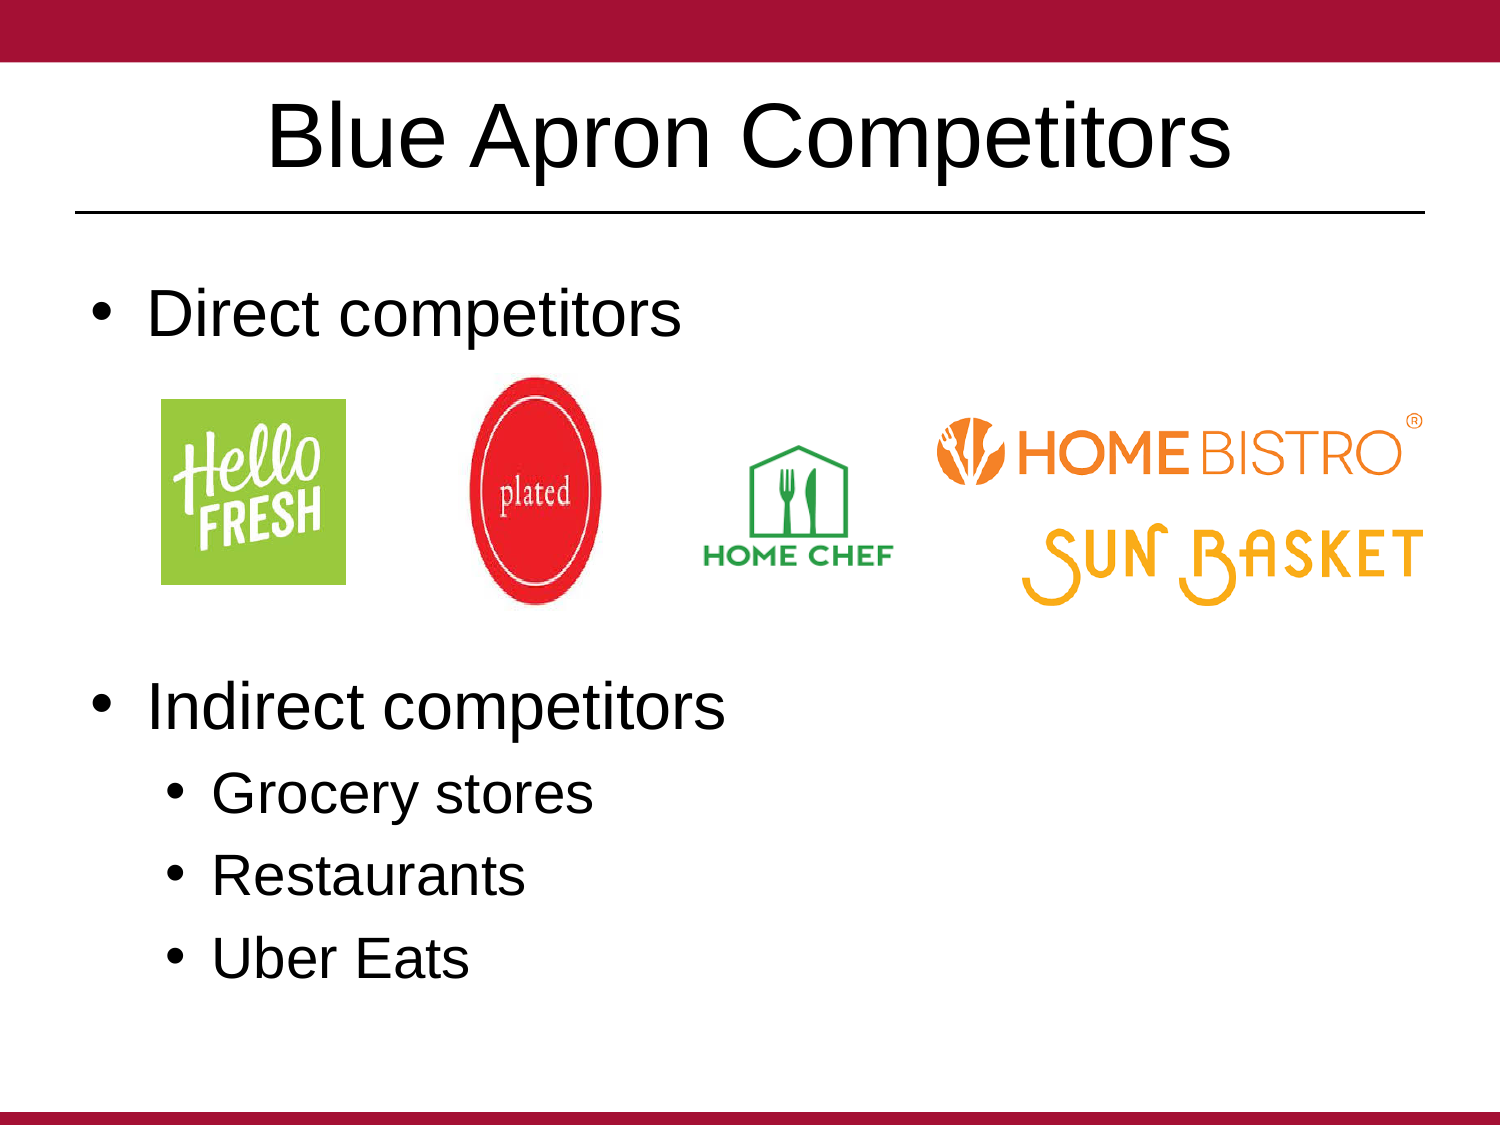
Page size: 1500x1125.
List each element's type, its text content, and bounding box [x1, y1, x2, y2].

list Direct competitors Indirect competitors Grocery stores Restaurants Uber Eats [75, 262, 1425, 1005]
picture [937, 409, 1423, 485]
picture [674, 399, 933, 626]
title Blue Apron Competitors [75, 37, 1425, 225]
picture [1022, 522, 1423, 606]
picture [161, 399, 347, 585]
picture [412, 373, 658, 612]
